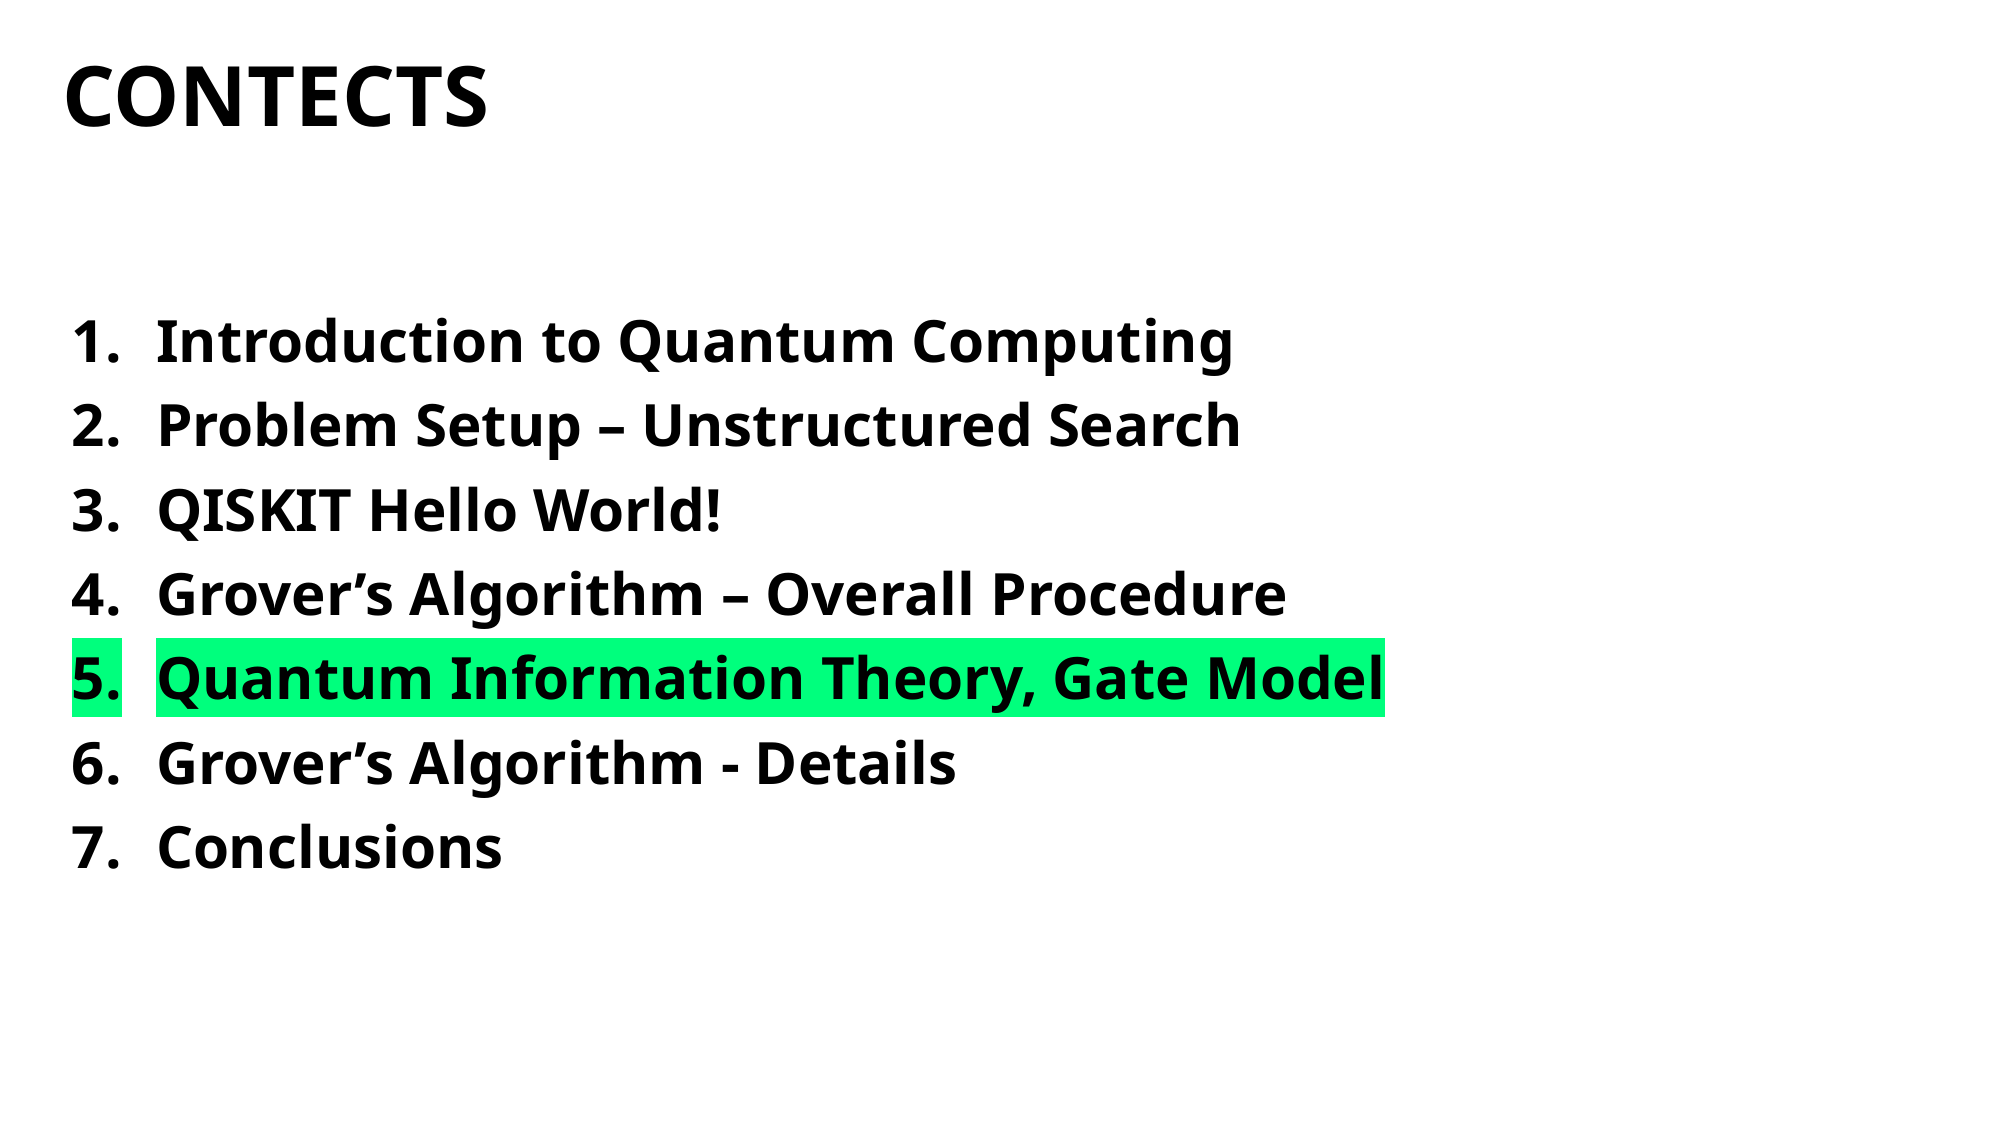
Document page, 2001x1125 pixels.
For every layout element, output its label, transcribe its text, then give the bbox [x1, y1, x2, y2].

list Introduction to Quantum Computing Problem Setup – Unstructured Search QISKIT Hello World! Grover’s Algorithm – Overall Procedure Quantum Information Theory, Gate Model Grover’s Algorithm - Details Conclusions [62, 299, 1469, 1070]
title CONTECTS [62, 62, 1000, 225]
